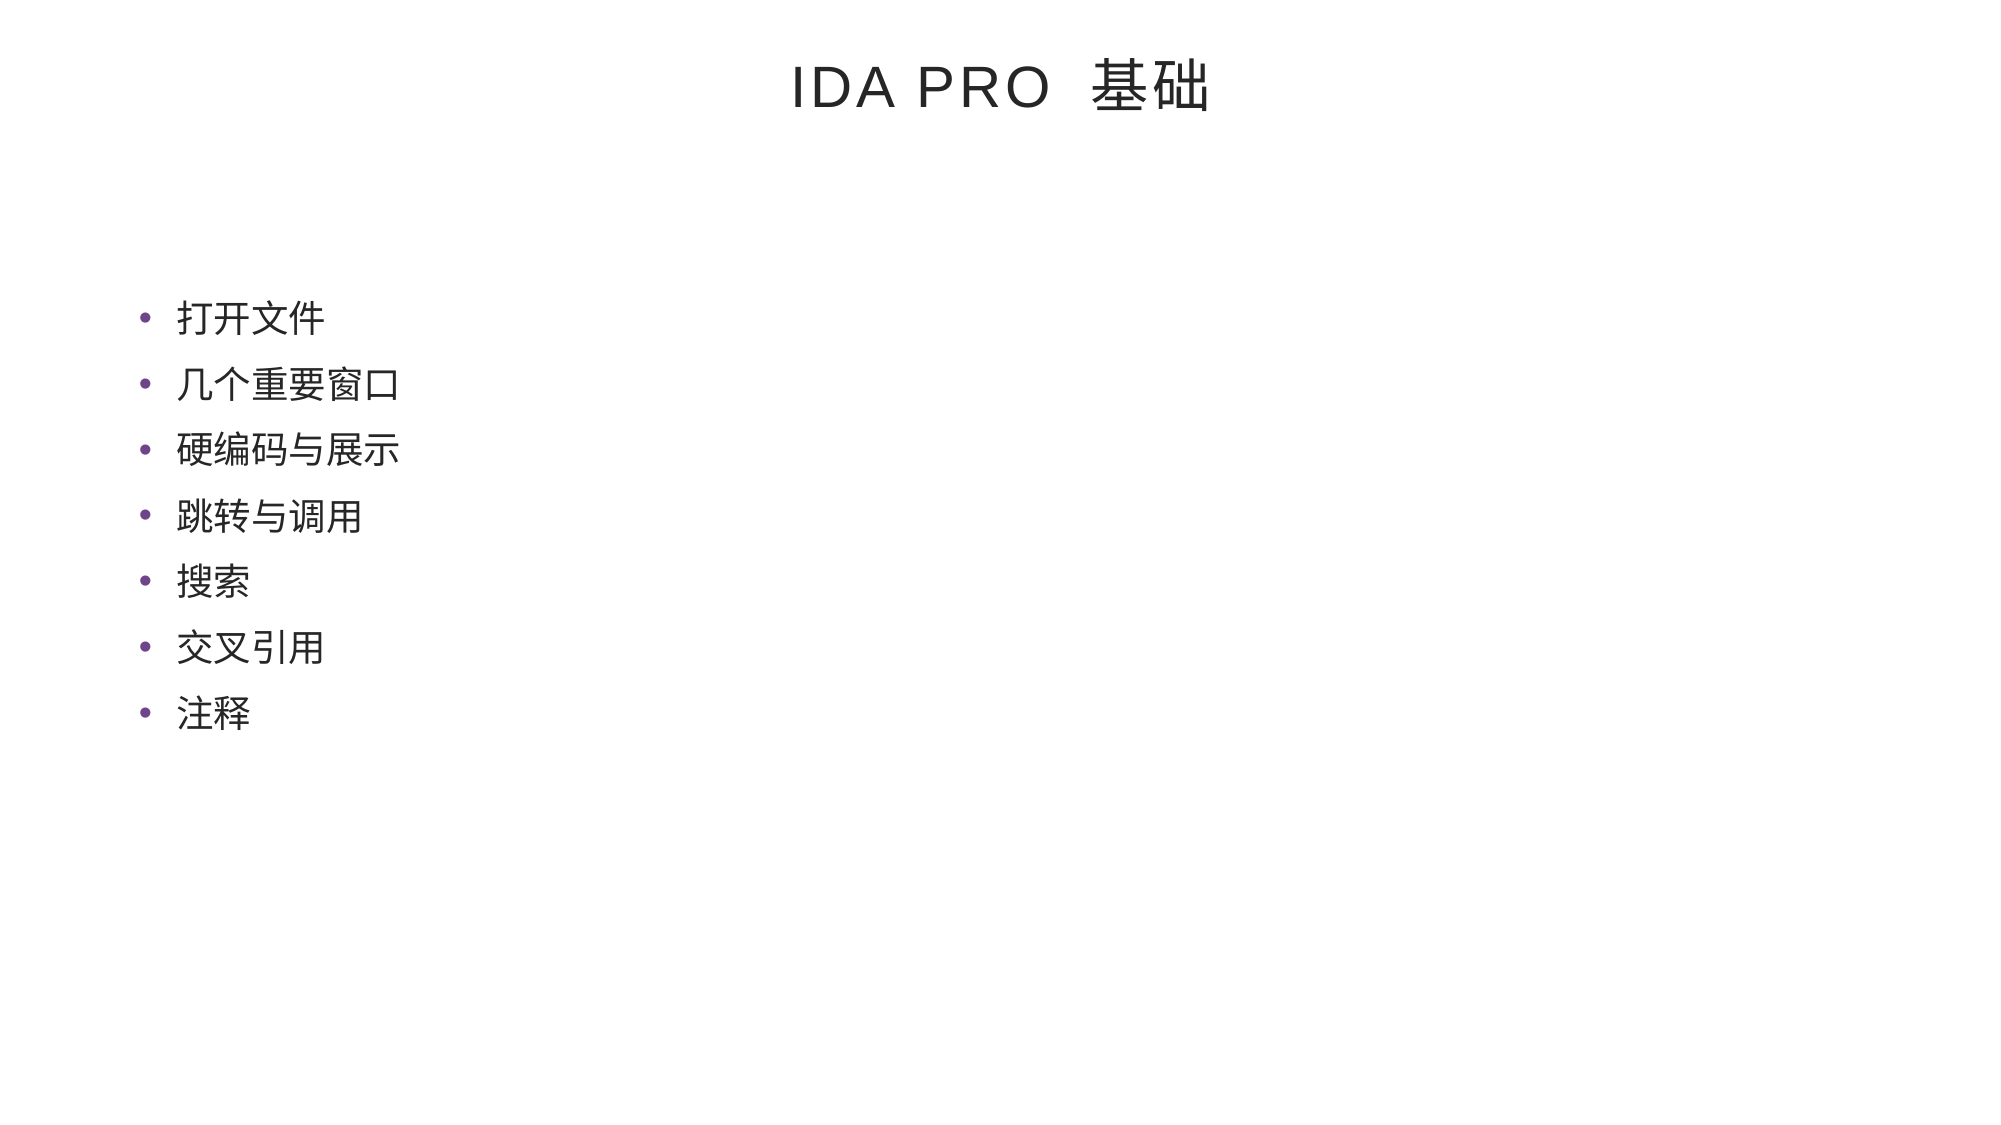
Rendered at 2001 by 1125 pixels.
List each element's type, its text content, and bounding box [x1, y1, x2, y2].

title IDA pro 基础 [125, 50, 1876, 250]
list 打开文件 几个重要窗口 硬编码与展示 跳转与调用 搜索 交叉引用 注释 [123, 287, 1874, 988]
